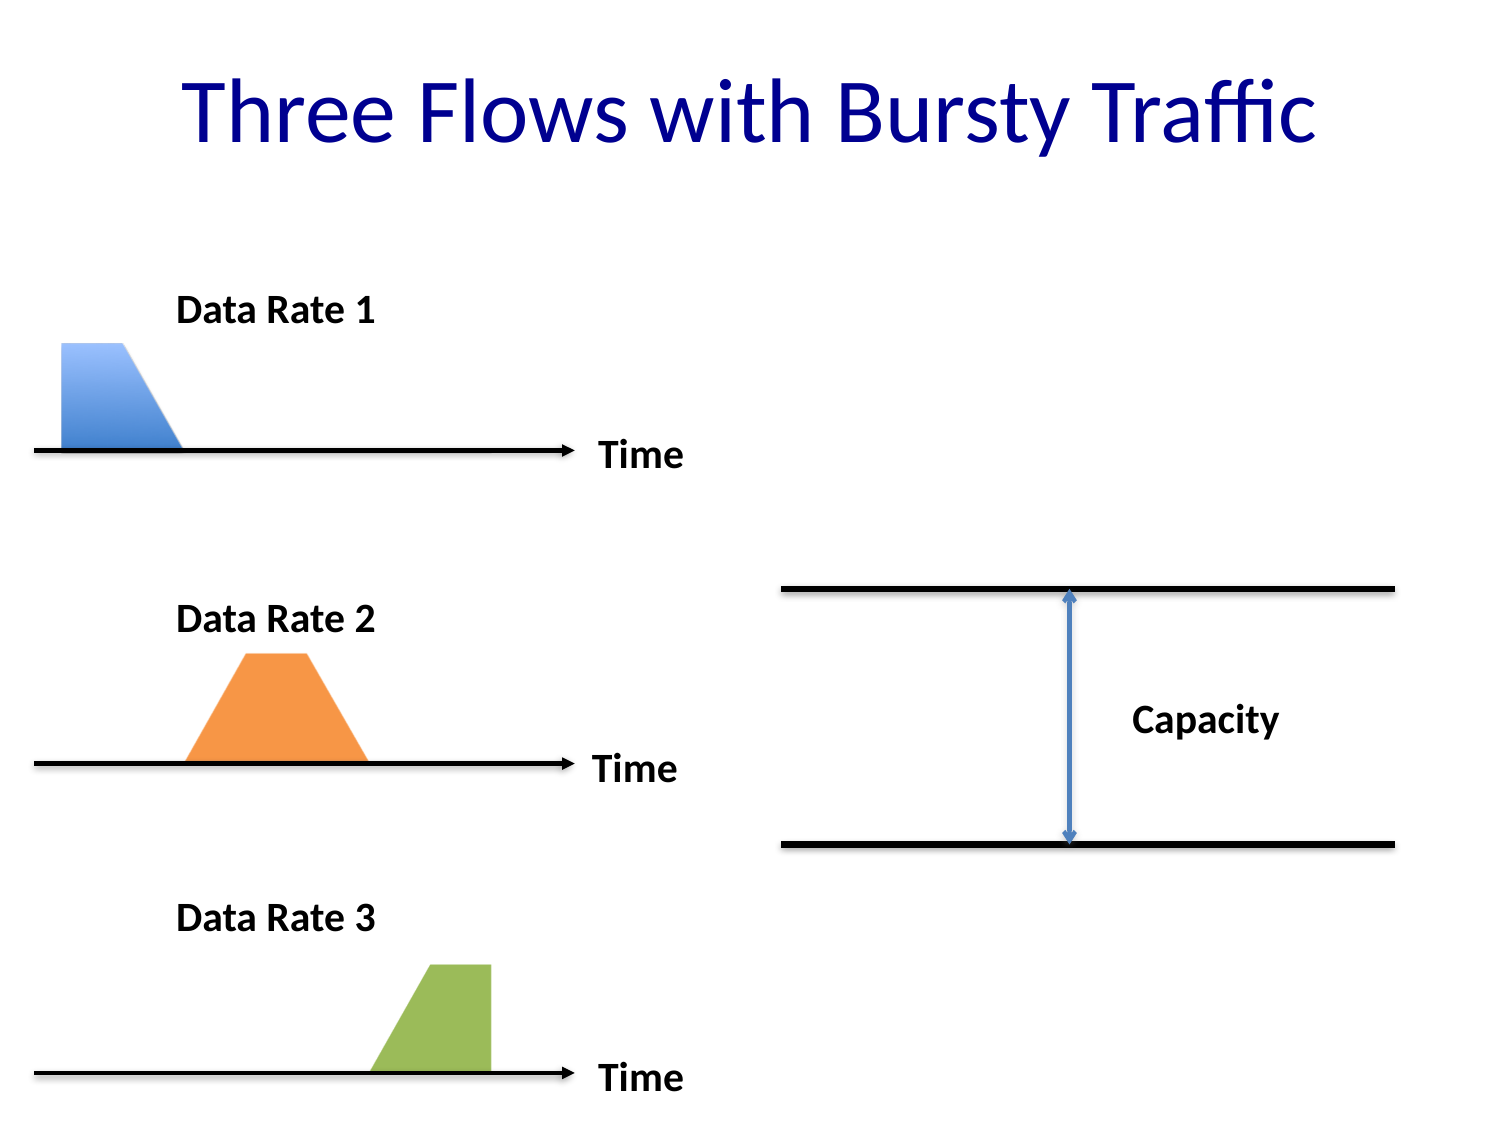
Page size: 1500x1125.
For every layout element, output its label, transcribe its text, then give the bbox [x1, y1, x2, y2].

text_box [780, 588, 1069, 845]
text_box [25, 466, 527, 809]
title Three Flows with Bursty Traffic [75, 12, 1425, 200]
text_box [25, 155, 527, 465]
text_box Time [570, 1042, 713, 1108]
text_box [1070, 588, 1396, 845]
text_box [25, 815, 527, 1120]
text_box Time [570, 733, 700, 798]
text_box Time [570, 419, 713, 485]
